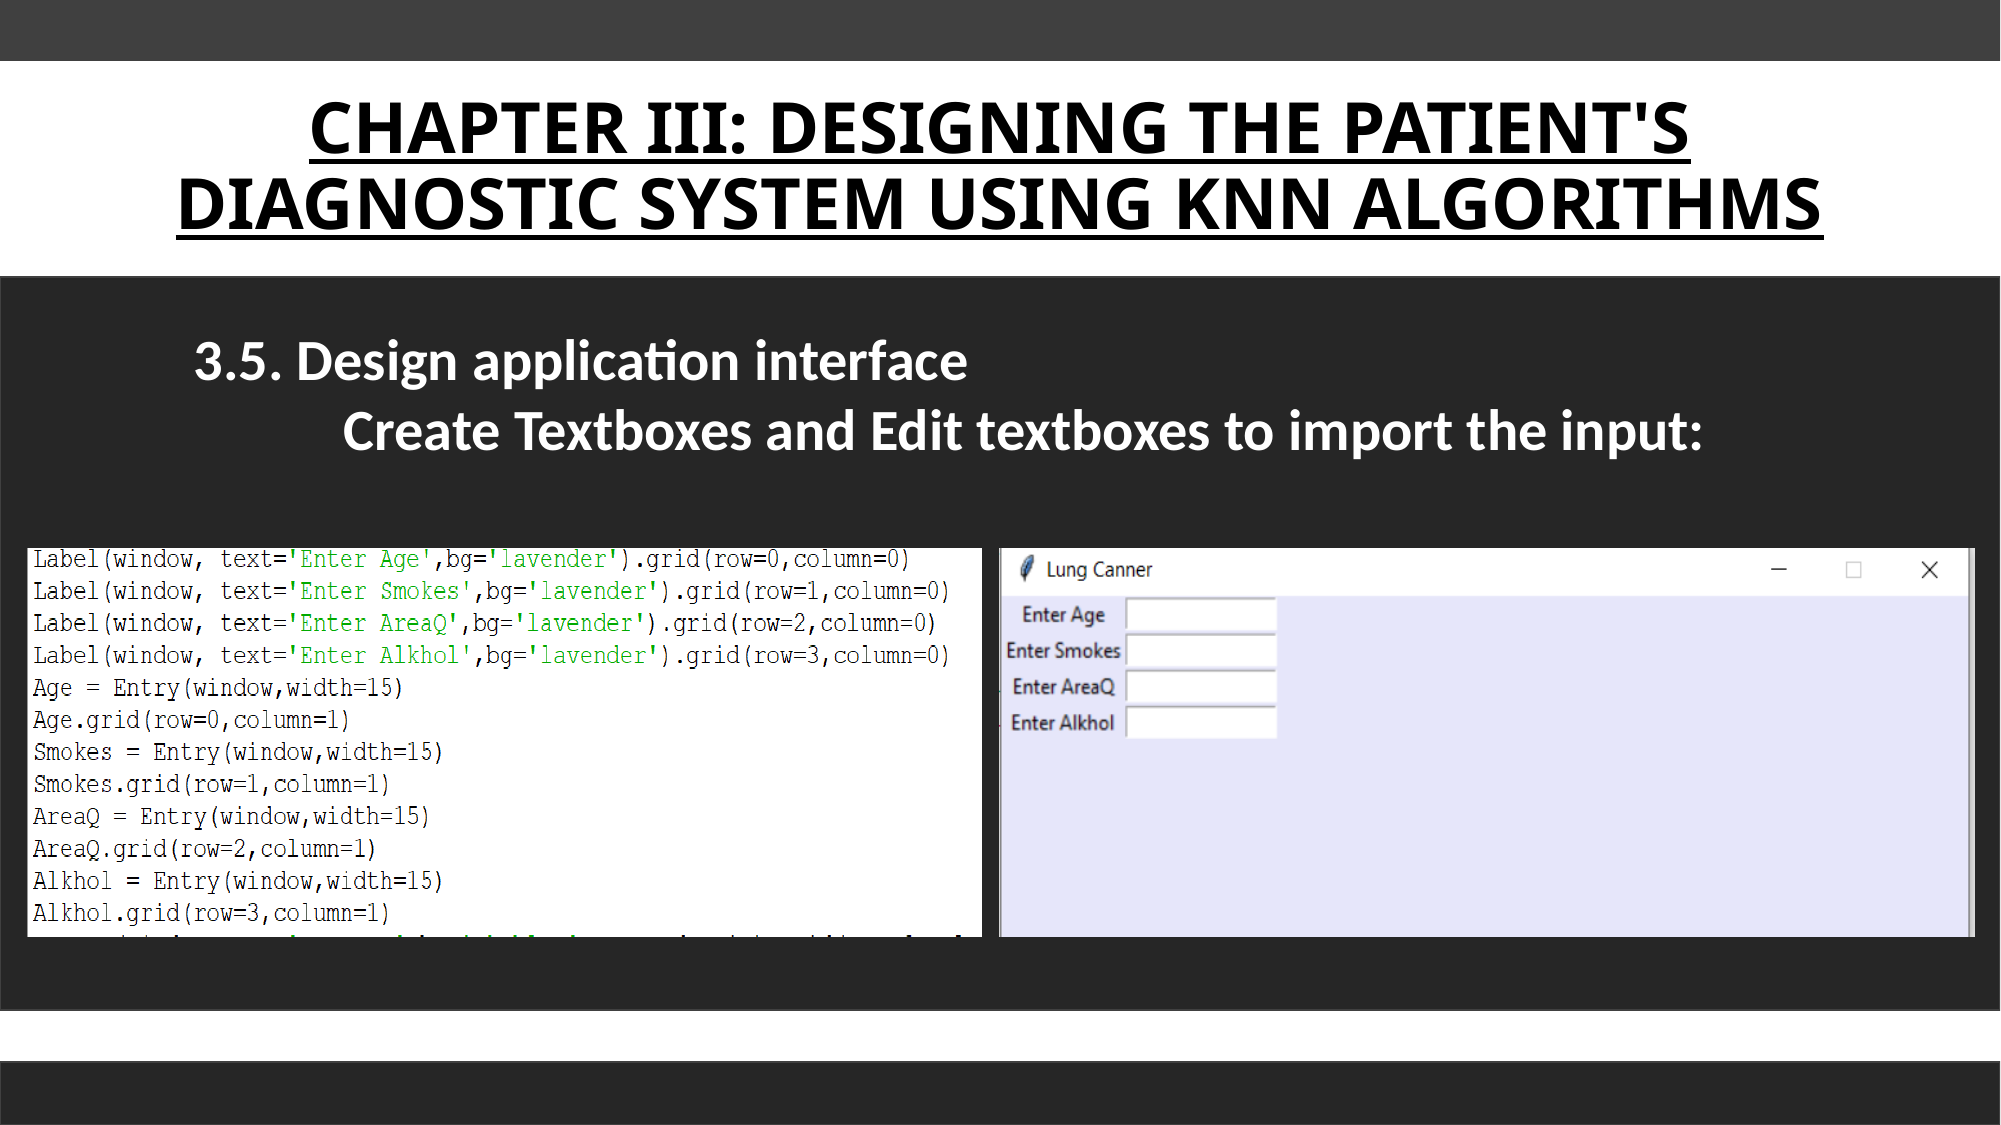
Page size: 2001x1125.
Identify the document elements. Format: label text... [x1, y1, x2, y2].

picture [0, 548, 982, 937]
picture [999, 548, 1975, 937]
text_box 3.5. Design application interface Create Textboxes and Edit textboxes to import the input: [179, 315, 1899, 470]
title CHAPTER III: DESIGNING THE PATIENT'S DIAGNOSTIC SYSTEM USING KNN ALGORITHMS [137, 59, 1863, 278]
